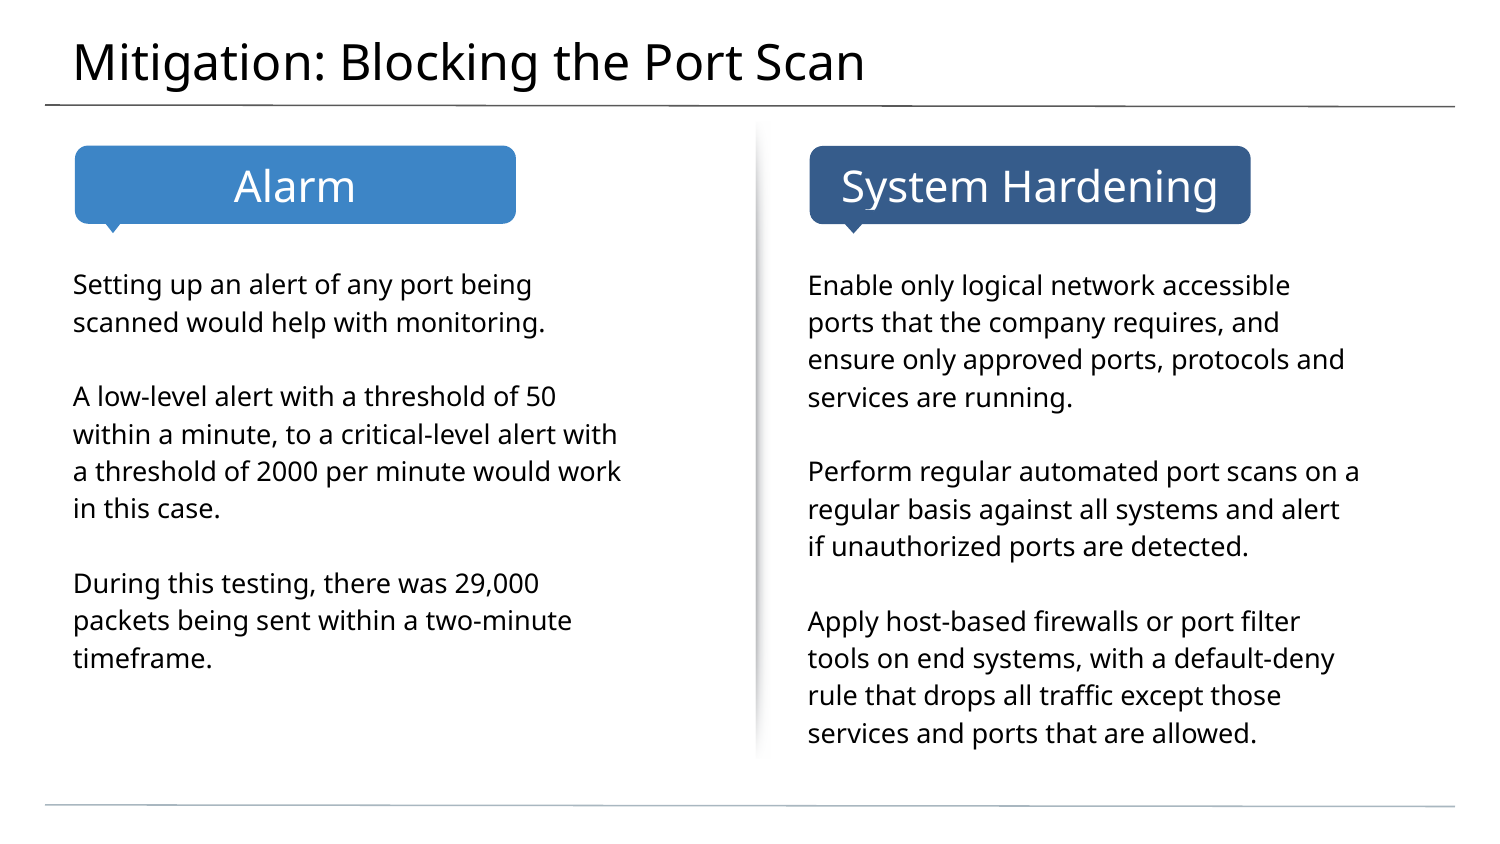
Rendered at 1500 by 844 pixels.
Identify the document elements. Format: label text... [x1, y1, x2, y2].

picture [703, 107, 839, 782]
subtitle Setting up an alert of any port being scanned would help with monitoring. A low-level alert with a threshold of 50 within a minute, to a critical-level alert with a threshold of 2000 per minute would work in this case. During this testing, there was 29,000 packets being sent within a two-minute timeframe. [0, 262, 704, 764]
title Mitigation: Blocking the Port Scan [0, 0, 1500, 88]
subtitle Enable only logical network accessible ports that the company requires, and ensure only approved ports, protocols and services are running. Perform regular automated port scans on a regular basis against all systems and alert if unauthorized ports are detected. Apply host-based firewalls or port filter tools on end systems, with a default-deny rule that drops all traffic except those services and ports that are allowed. [732, 263, 1438, 805]
